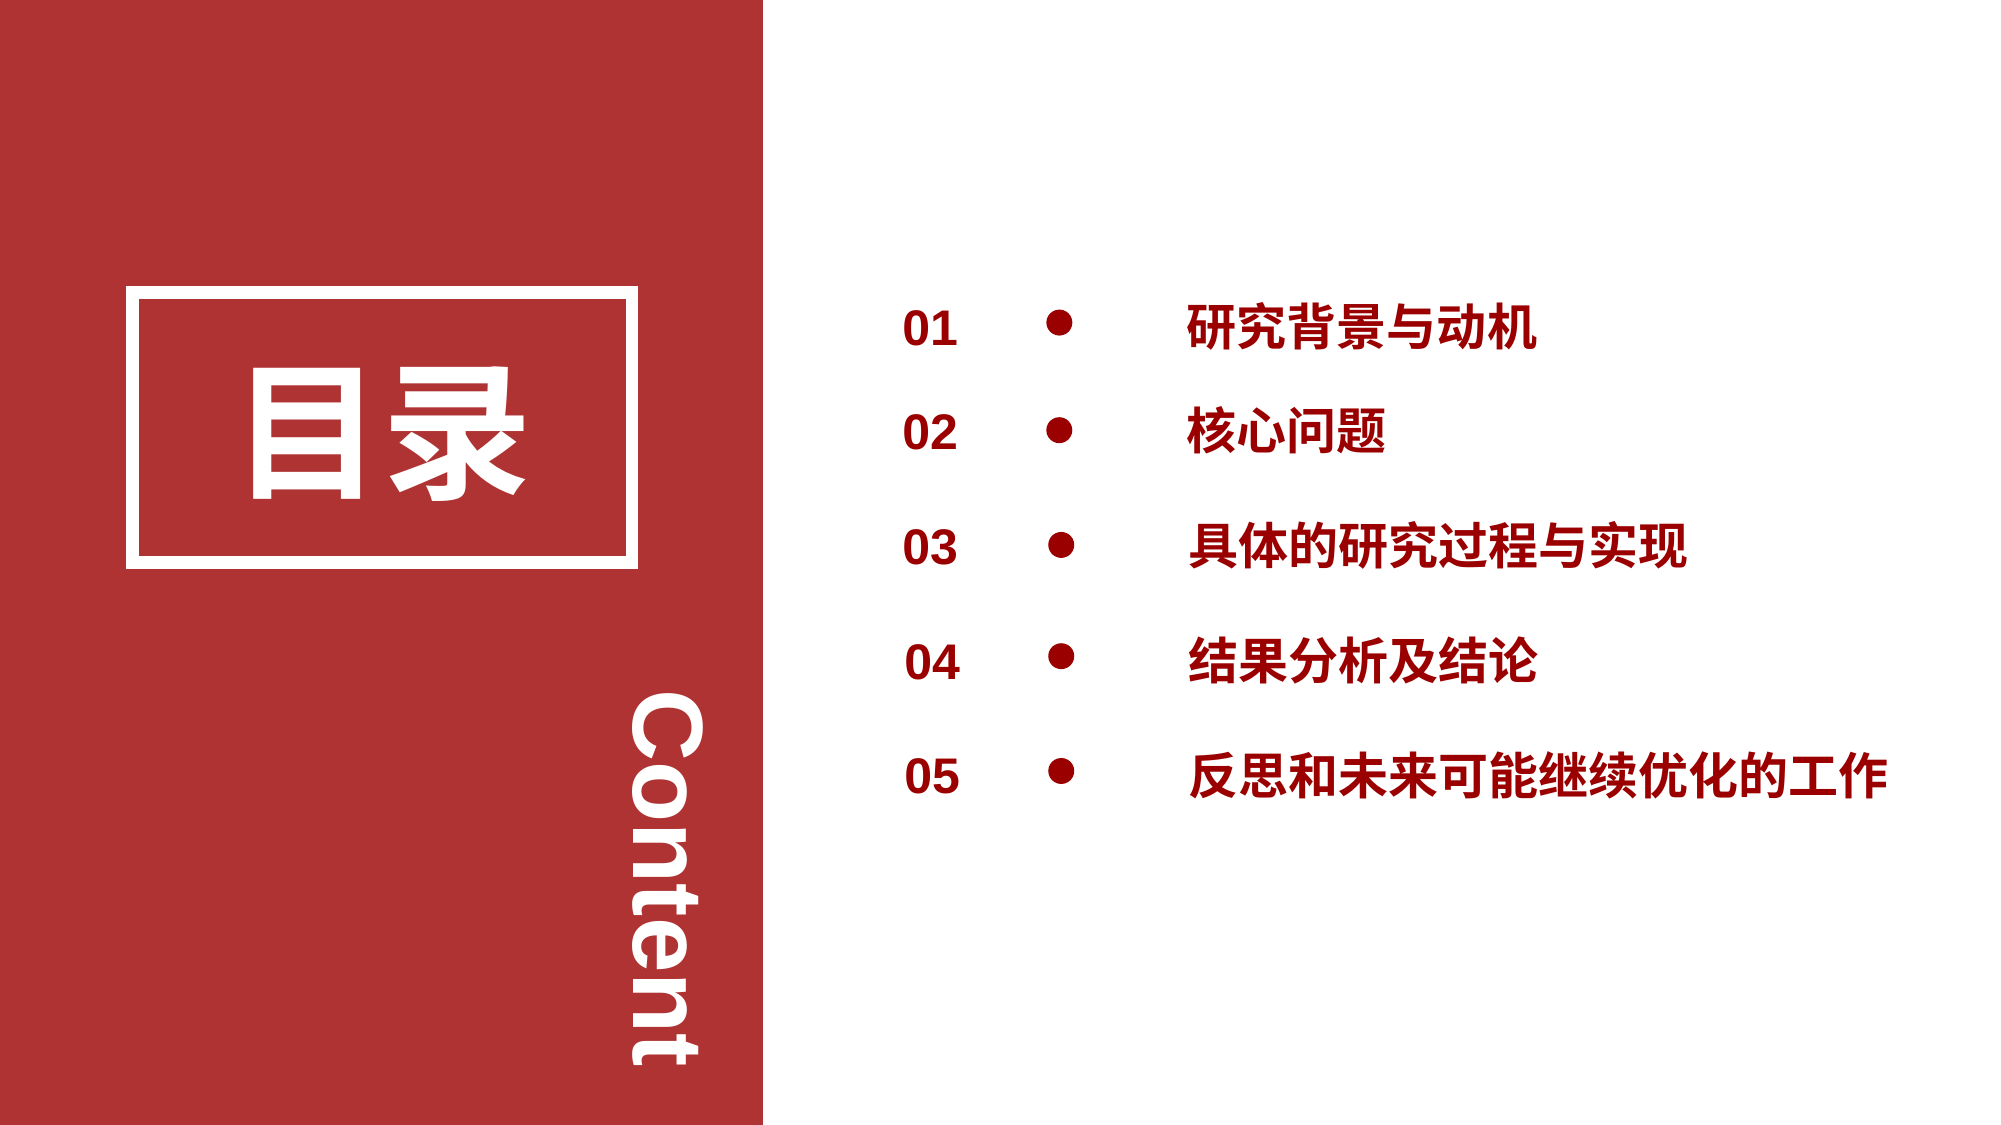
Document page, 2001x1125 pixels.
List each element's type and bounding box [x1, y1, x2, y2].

text_box [858, 621, 1757, 698]
text_box [858, 736, 1946, 873]
text_box [0, 0, 764, 1125]
text_box [856, 392, 1755, 506]
text_box [856, 288, 1912, 364]
text_box [856, 506, 1757, 583]
